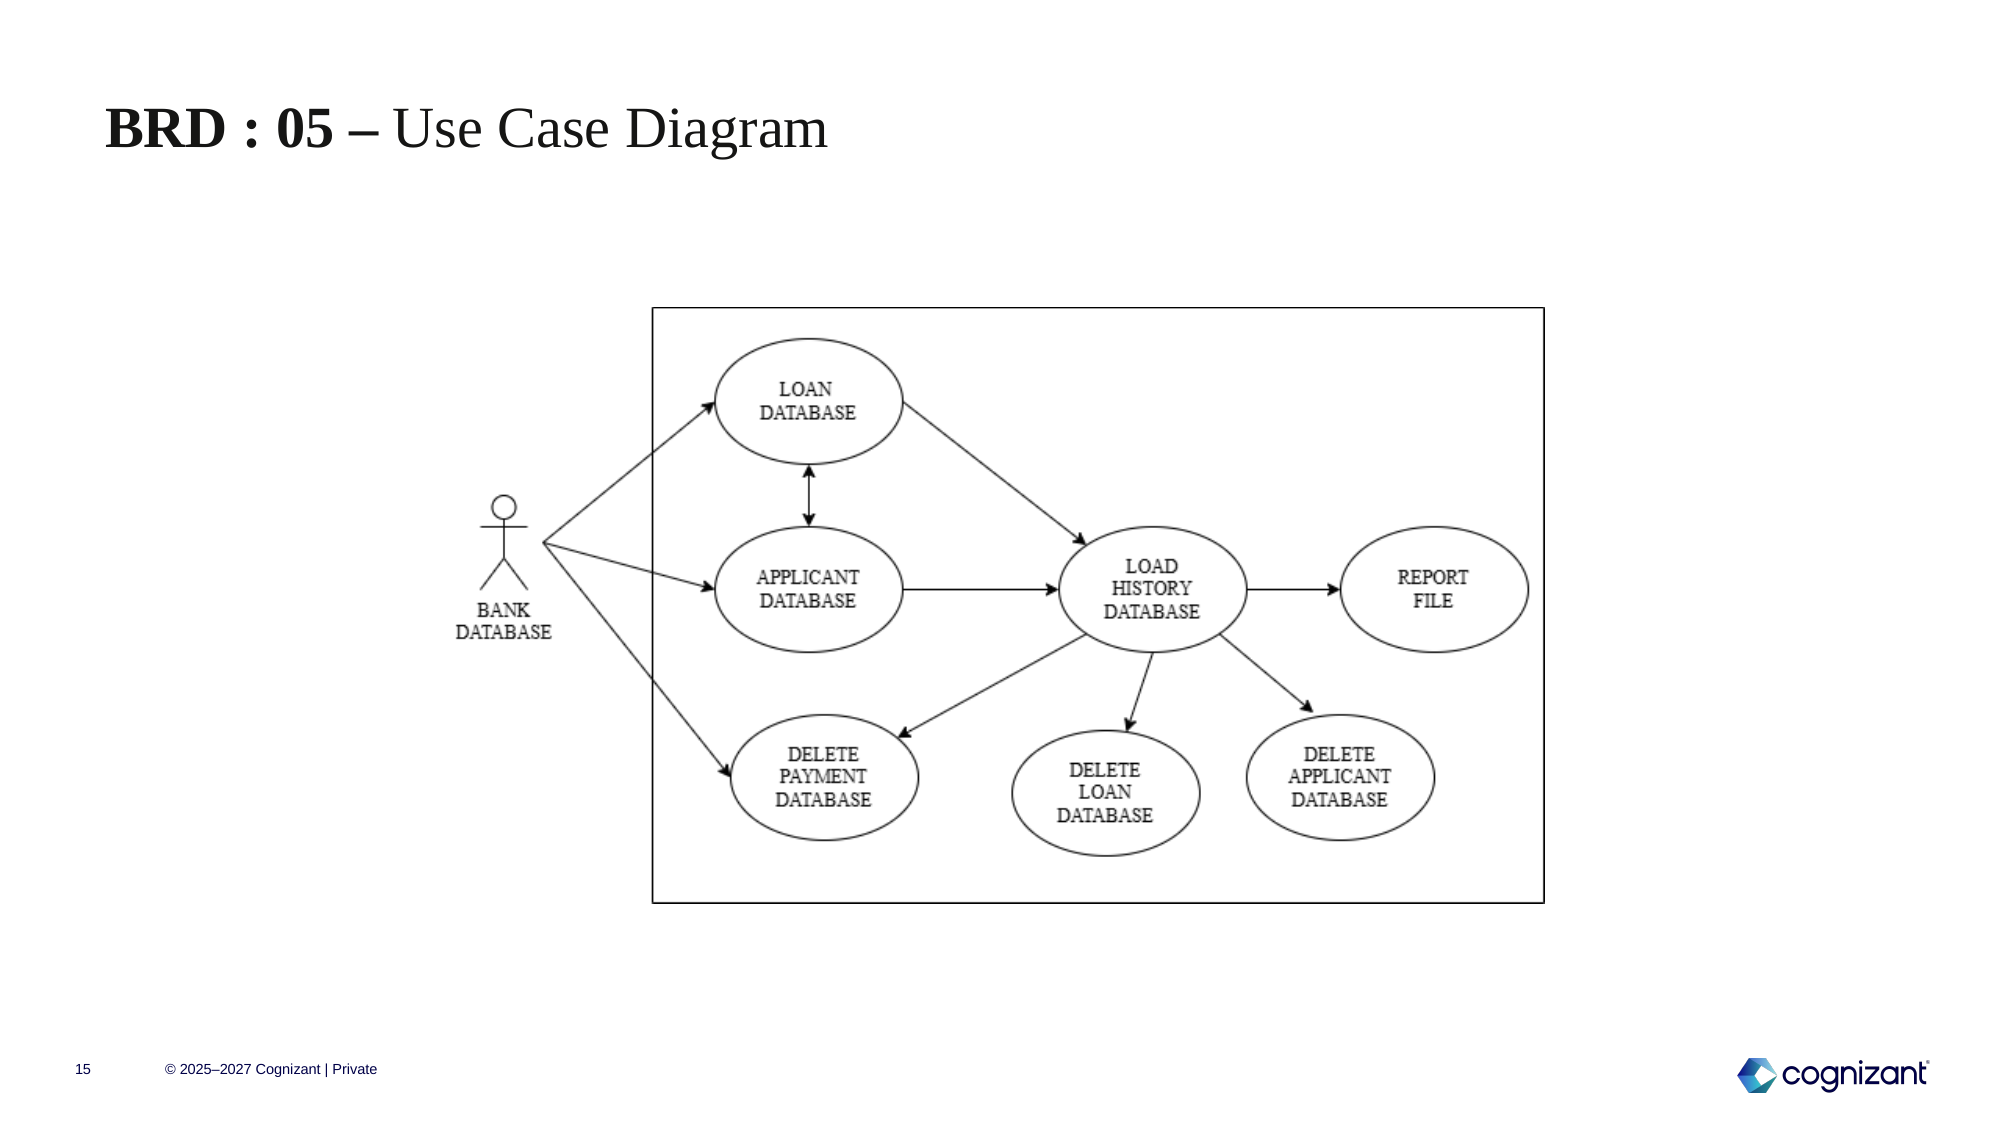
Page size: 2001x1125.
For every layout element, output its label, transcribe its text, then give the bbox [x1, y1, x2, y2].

text_box BRD : 05 – Use Case Diagram [105, 97, 1971, 161]
picture [454, 307, 1546, 904]
picture [1737, 1058, 1930, 1093]
footer © 2025–2027 Cognizant | Private [165, 1050, 456, 1088]
slide_number 15 [75, 1050, 135, 1088]
